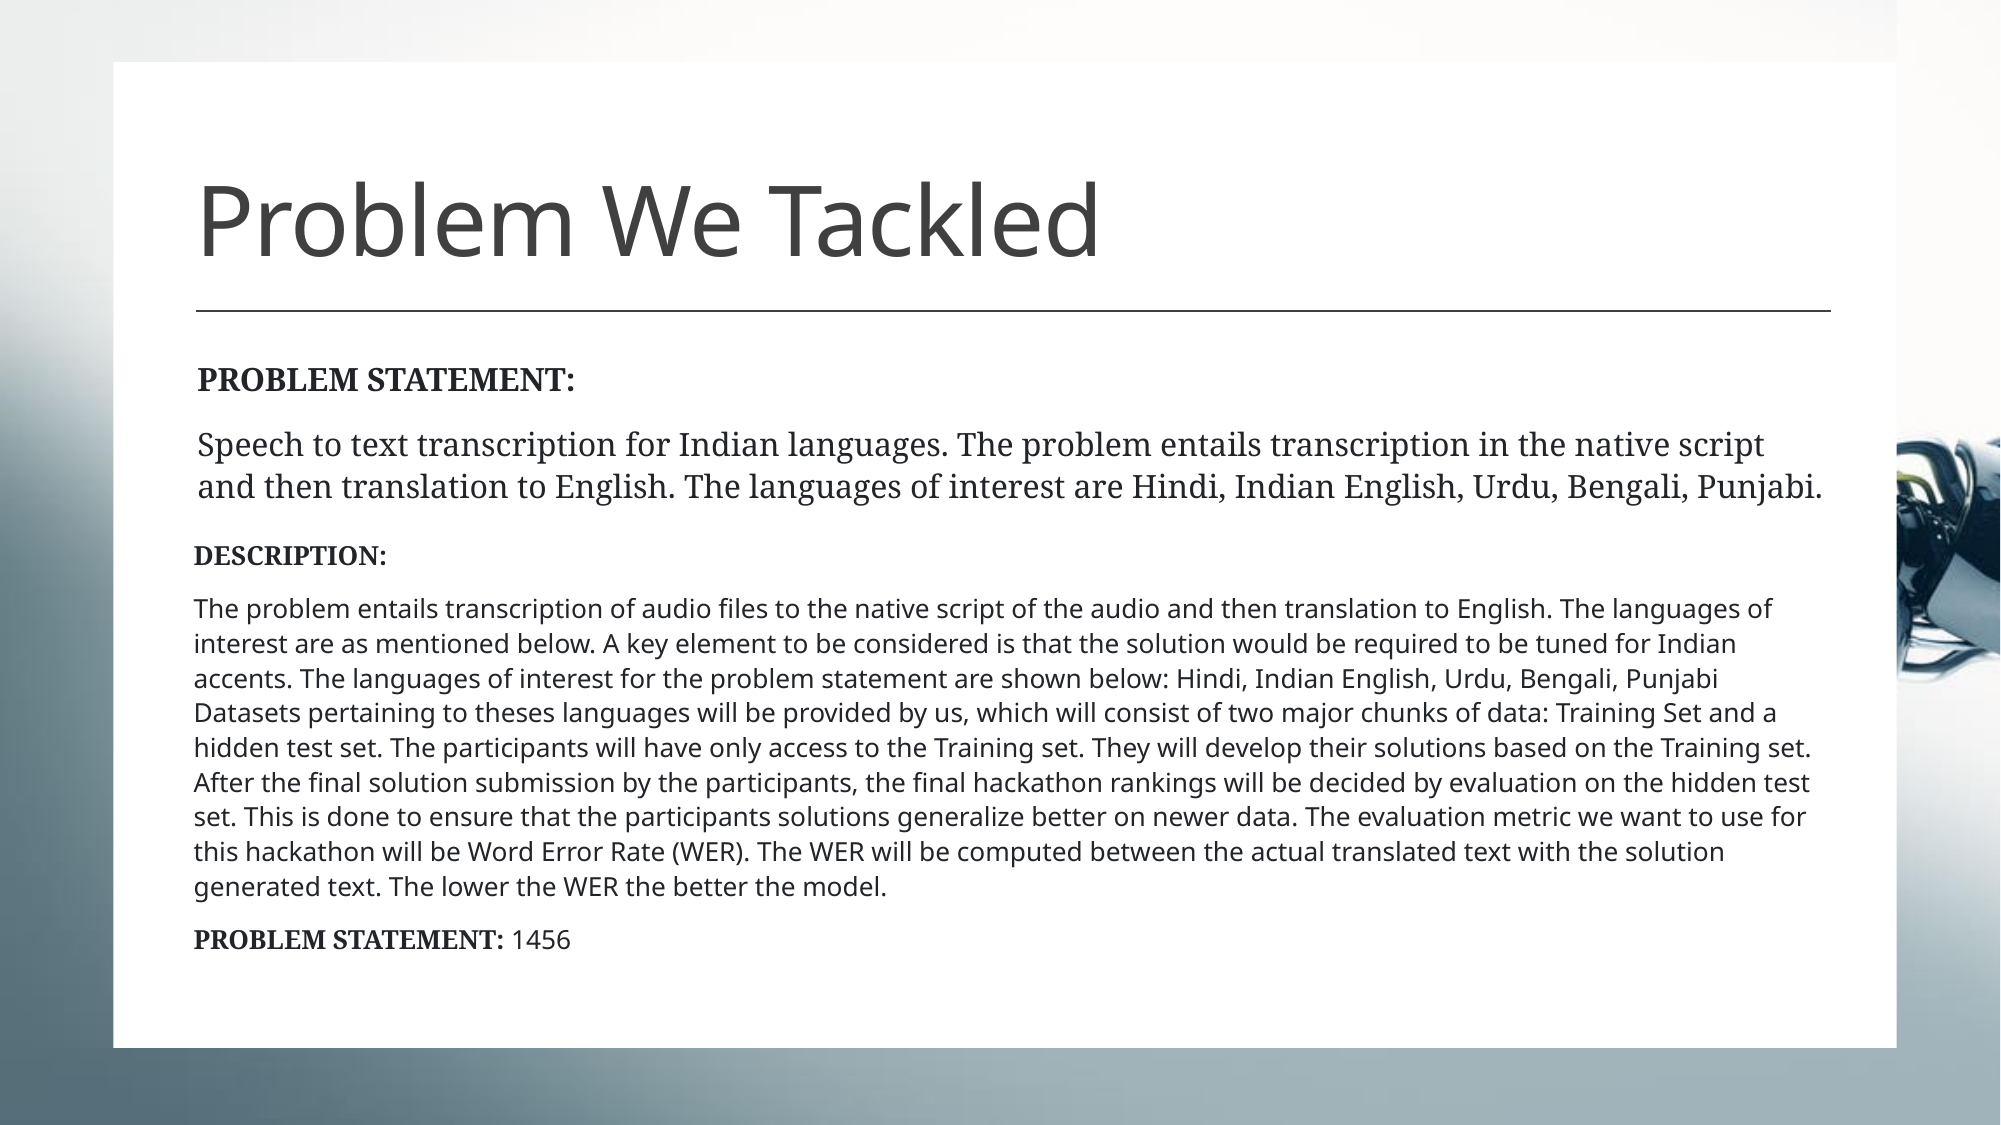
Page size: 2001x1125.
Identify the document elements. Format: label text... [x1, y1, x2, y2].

list PROBLEM STATEMENT: Speech to text transcription for Indian languages. The problem entails transcription in the native script and then translation to English. The languages of interest are Hindi, Indian English, Urdu, Bengali, Punjabi. [180, 347, 1830, 528]
title Problem We Tackled [180, 73, 1830, 285]
list DESCRIPTION: The problem entails transcription of audio files to the native script of the audio and then translation to English. The languages of interest are as mentioned below. A key element to be considered is that the solution would be required to be tuned for Indian accents. The languages of interest for the problem statement are shown below: Hindi, Indian English, Urdu‚ Bengali, Punjabi Datasets pertaining to theses languages will be provided by us, which will consist of two major chunks of data: Training Set and a hidden test set. The participants will have only access to the Training set. They will develop their solutions based on the Training set. After the final solution submission by the participants, the final hackathon rankings will be decided by evaluation on the hidden test set. This is done to ensure that the participants solutions generalize better on newer data. The evaluation metric we want to use for this hackathon will be Word Error Rate (WER). The WER will be computed between the actual translated text with the solution generated text. The lower the WER the better the model. PROBLEM STATEMENT: 1456 [180, 528, 1830, 963]
picture [0, 0, 2001, 1125]
